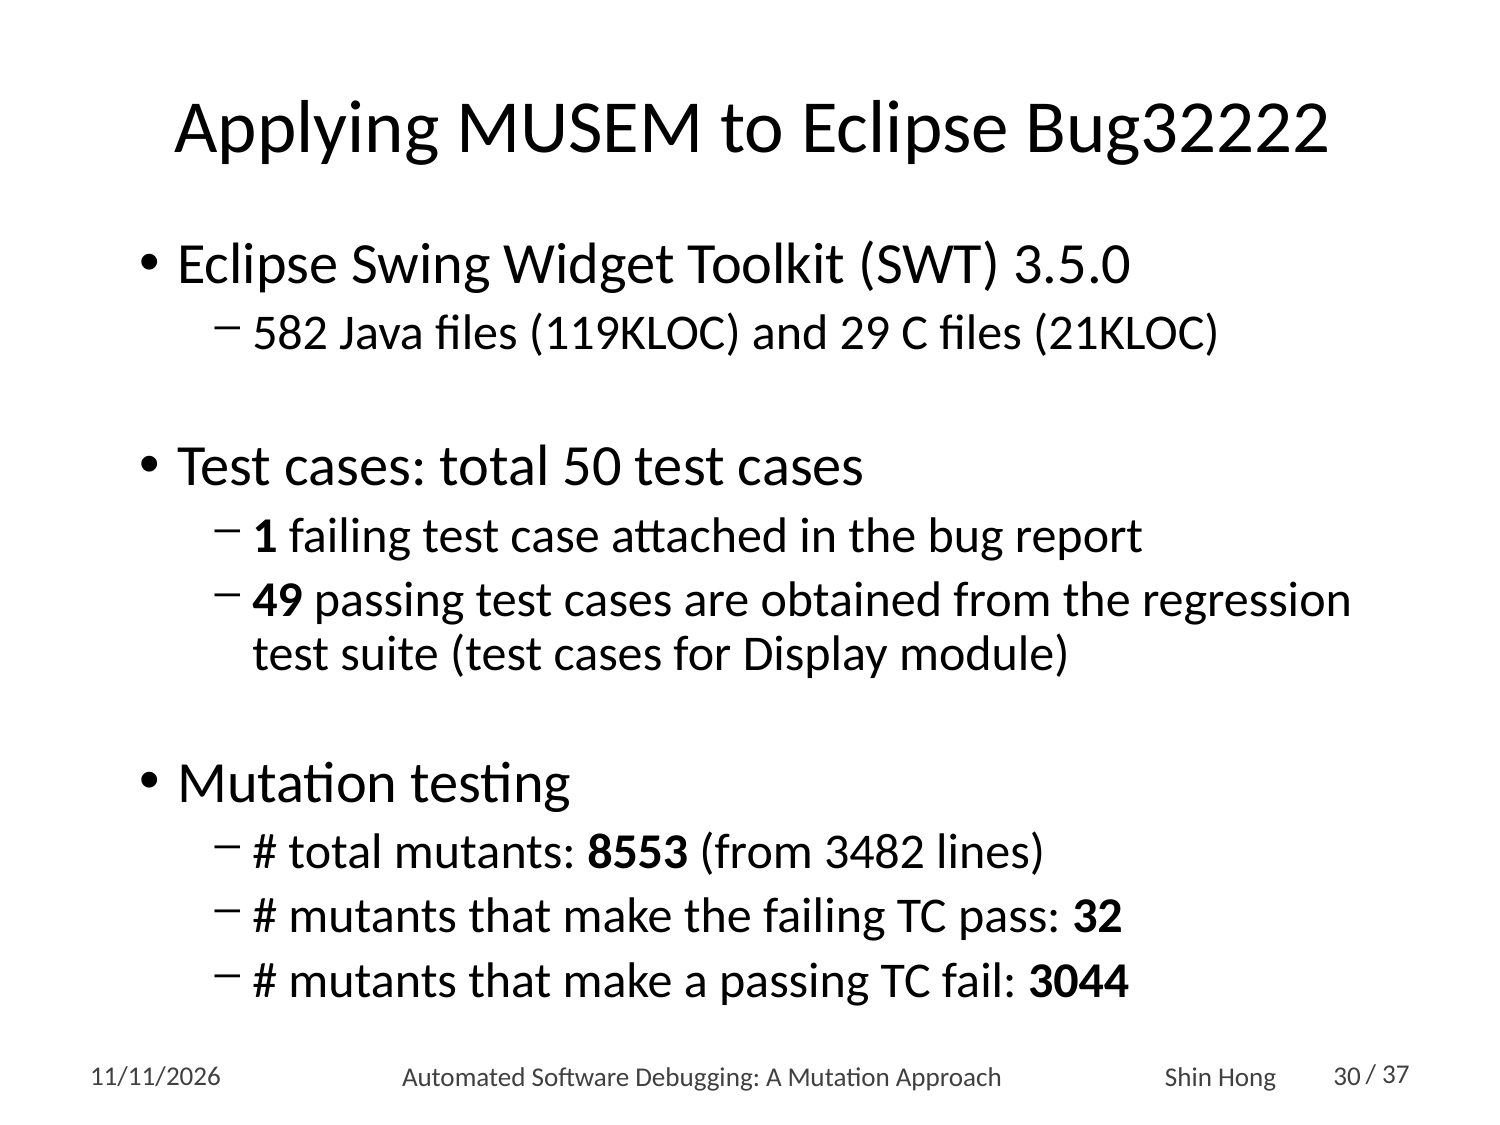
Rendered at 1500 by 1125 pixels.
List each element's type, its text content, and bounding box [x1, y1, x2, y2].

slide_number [75, 1045, 249, 1105]
list Eclipse Swing Widget Toolkit (SWT) 3.5.0 582 Java files (119KLOC) and 29 C files (21KLOC) Test cases: total 50 test cases 1 failing test case attached in the bug report 49 passing test cases are obtained from the regression test suite (test cases for Display module) Mutation testing # total mutants: 8553 (from 3482 lines) # mutants that make the failing TC pass: 32 # mutants that make a passing TC fail: 3044 [124, 225, 1425, 991]
footer Automated Software Debugging: A Mutation Approach [260, 1045, 1144, 1106]
title Applying MUSEM to Eclipse Bug32222 [80, 36, 1425, 220]
slide_number 30 [1300, 1045, 1376, 1105]
